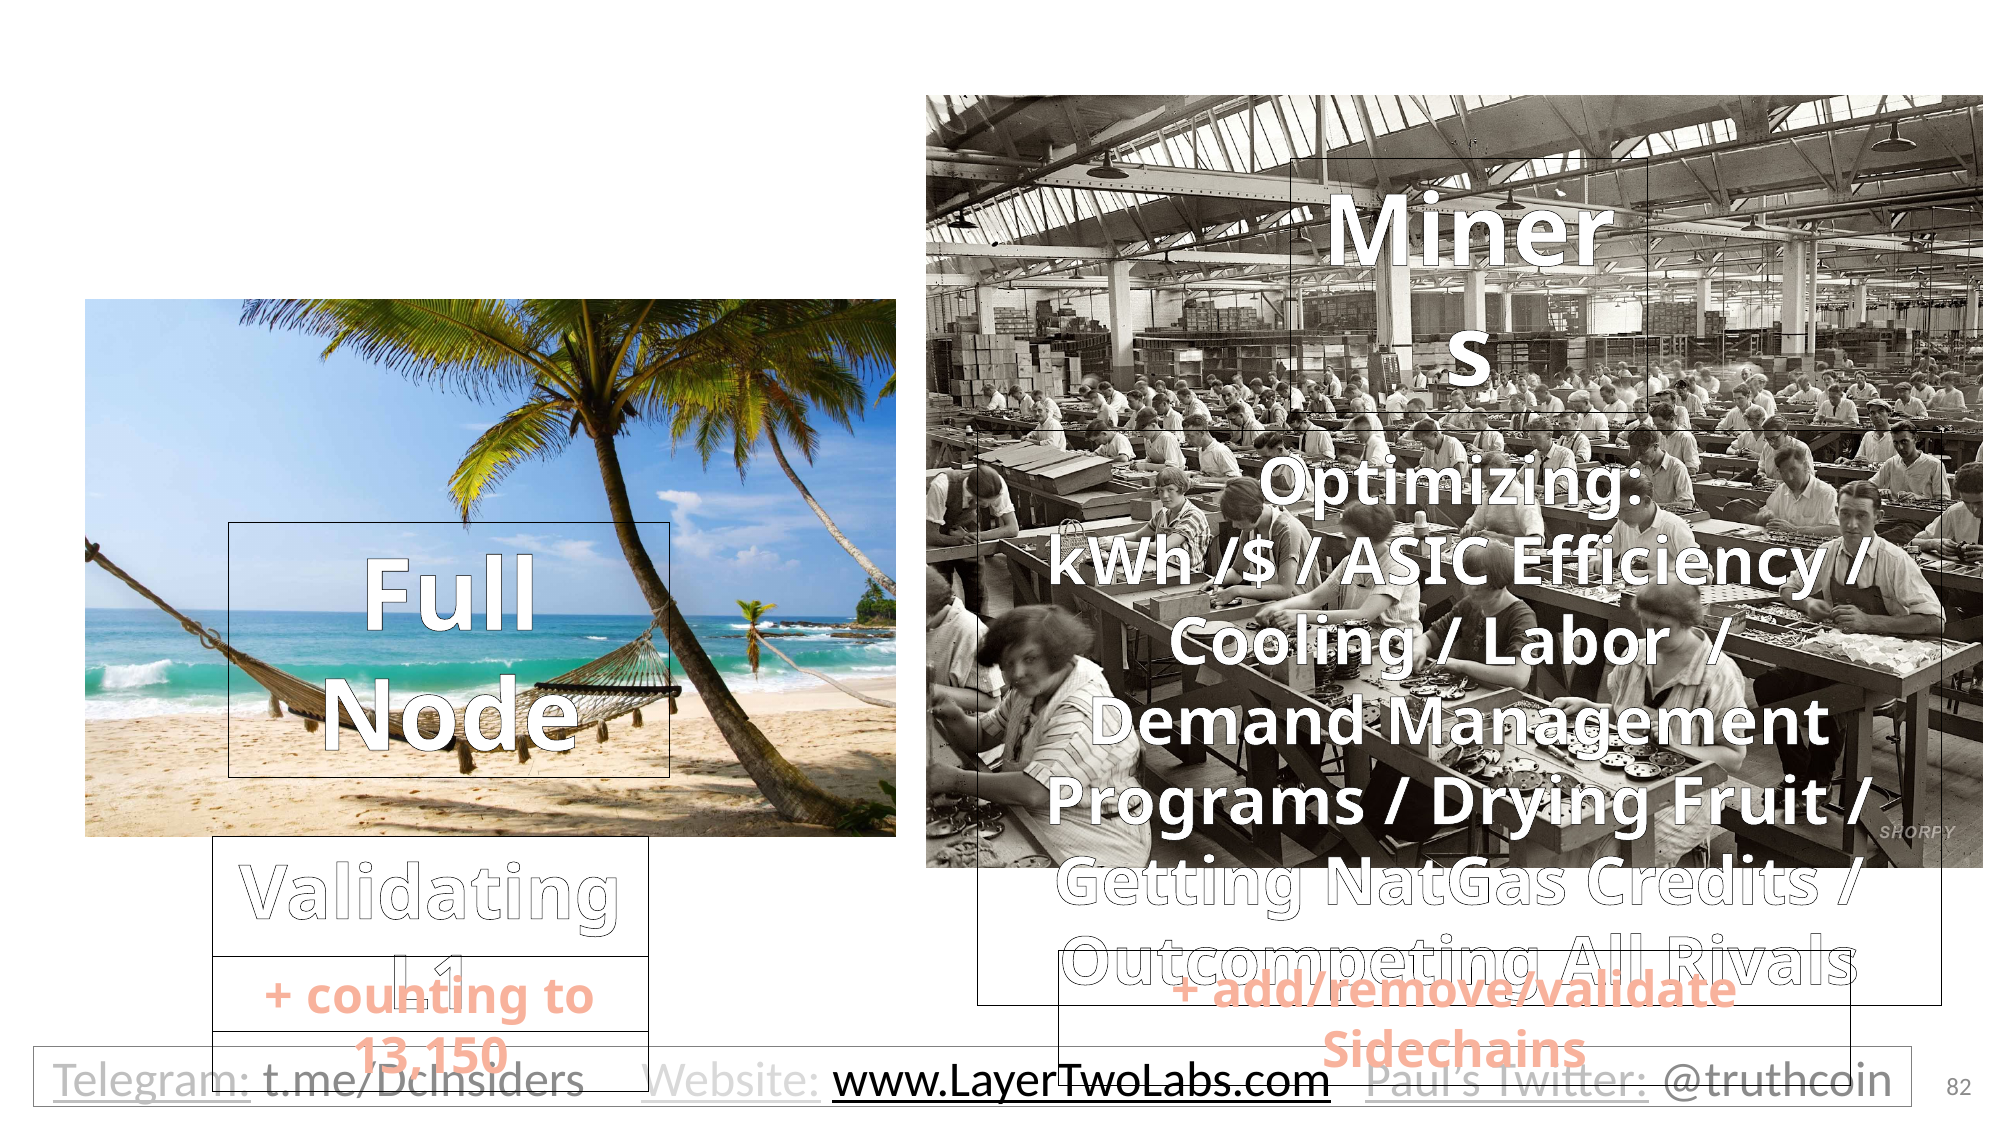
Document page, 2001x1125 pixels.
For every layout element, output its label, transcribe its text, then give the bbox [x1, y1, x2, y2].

text_box + add/remove/validate Sidechains [1058, 950, 1851, 1086]
text_box Validating L1 [212, 837, 649, 956]
text_box + counting to 13,150 [212, 956, 649, 1092]
text_box Optimizing: kWh /$ / ASIC Efficiency / Cooling / Labor / Demand Management Programs / Drying Fruit / Getting NatGas Credits / Outcompeting All Rivals [977, 868, 1942, 1006]
picture [926, 95, 1983, 868]
slide_number 82 [1915, 1055, 1987, 1116]
footer Telegram: t.me/DcInsiders Website: www.LayerTwoLabs.com Paul’s Twitter: @truthcoin [33, 1046, 1912, 1107]
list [85, 299, 896, 837]
